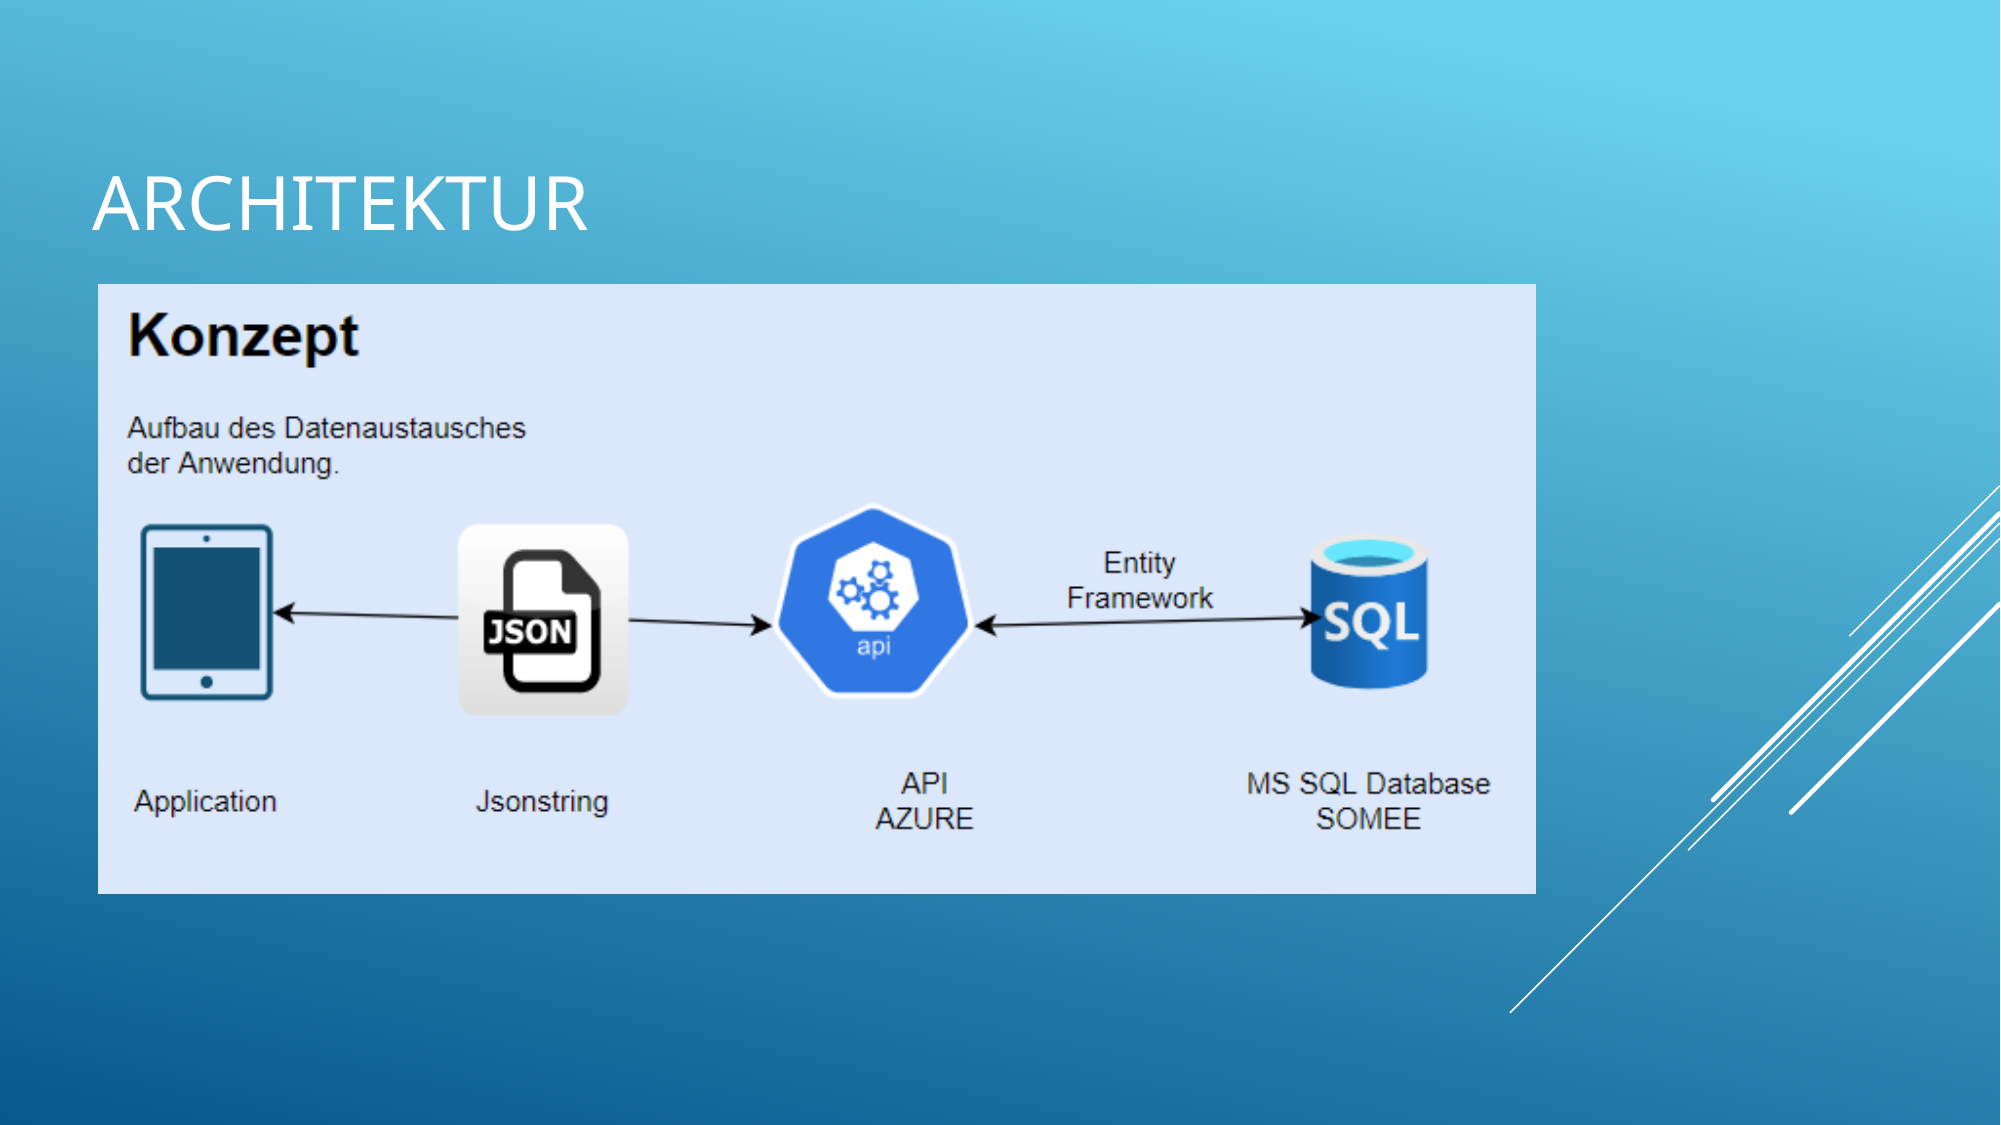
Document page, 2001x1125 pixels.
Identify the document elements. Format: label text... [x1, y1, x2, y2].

title Architektur [77, 76, 1478, 324]
picture [98, 284, 1537, 894]
